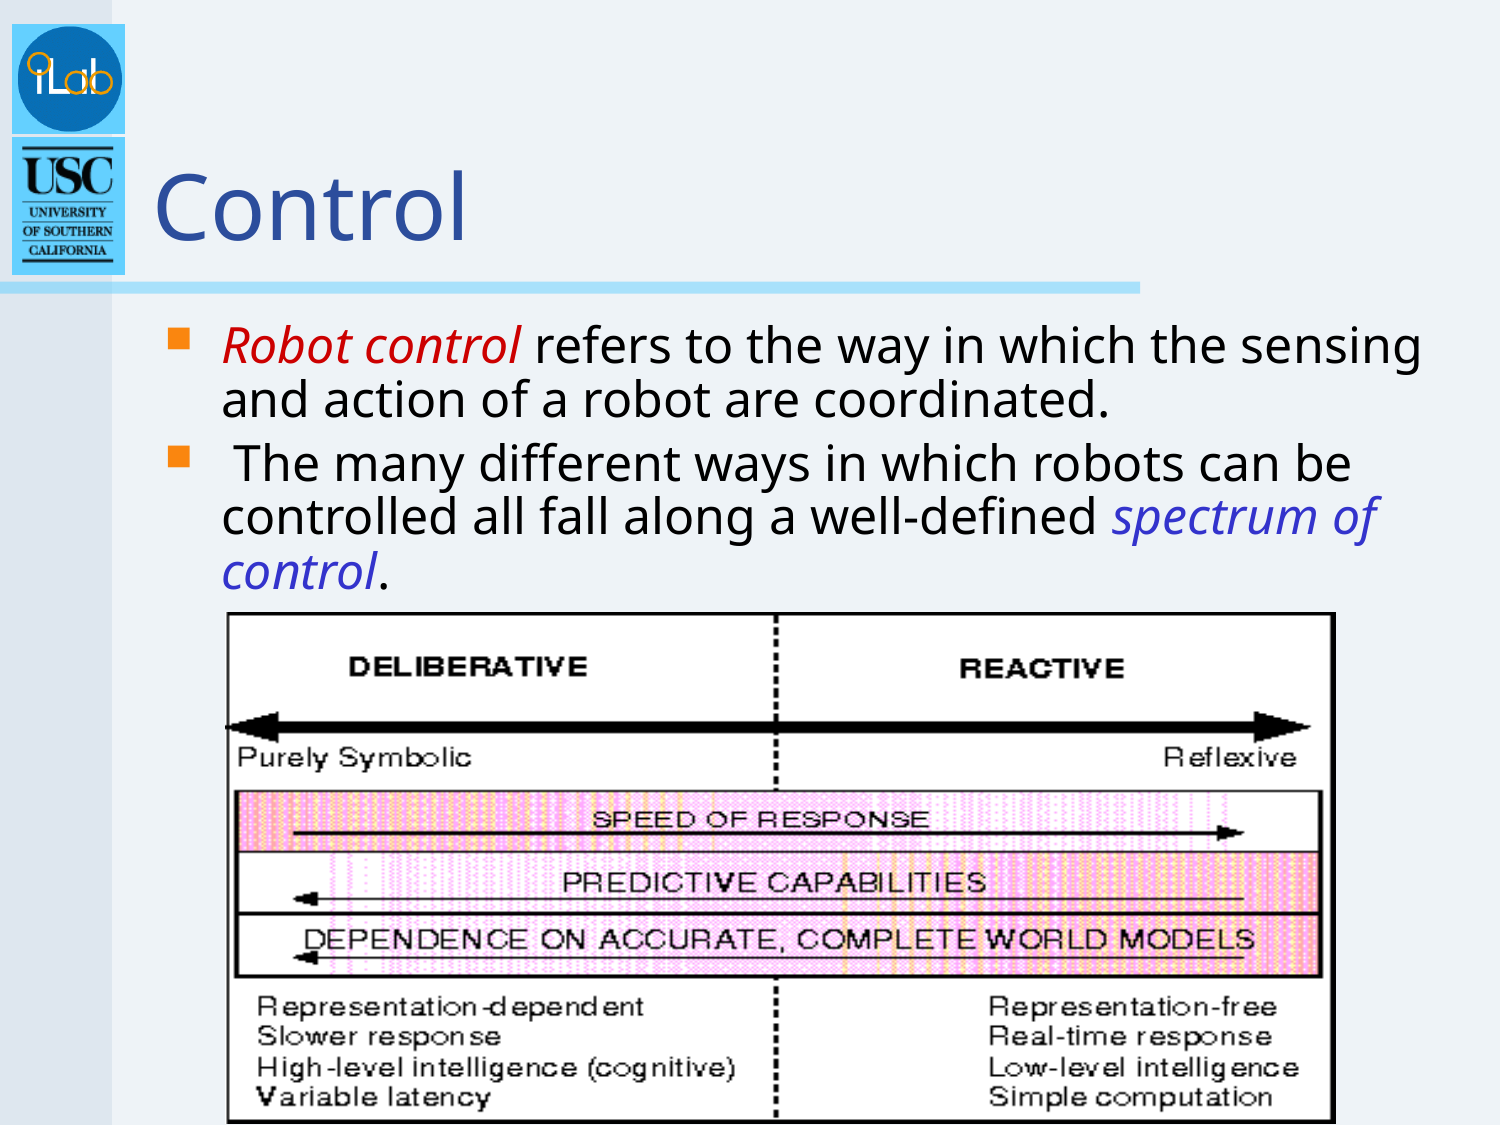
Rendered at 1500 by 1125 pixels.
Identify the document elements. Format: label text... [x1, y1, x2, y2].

list Robot control refers to the way in which the sensing and action of a robot are coordinated. The many different ways in which robots can be controlled all fall along a well-defined spectrum of control. [149, 312, 1481, 626]
picture [224, 612, 1338, 1125]
picture [12, 24, 125, 134]
title Control [137, 141, 1476, 267]
picture [12, 137, 125, 275]
